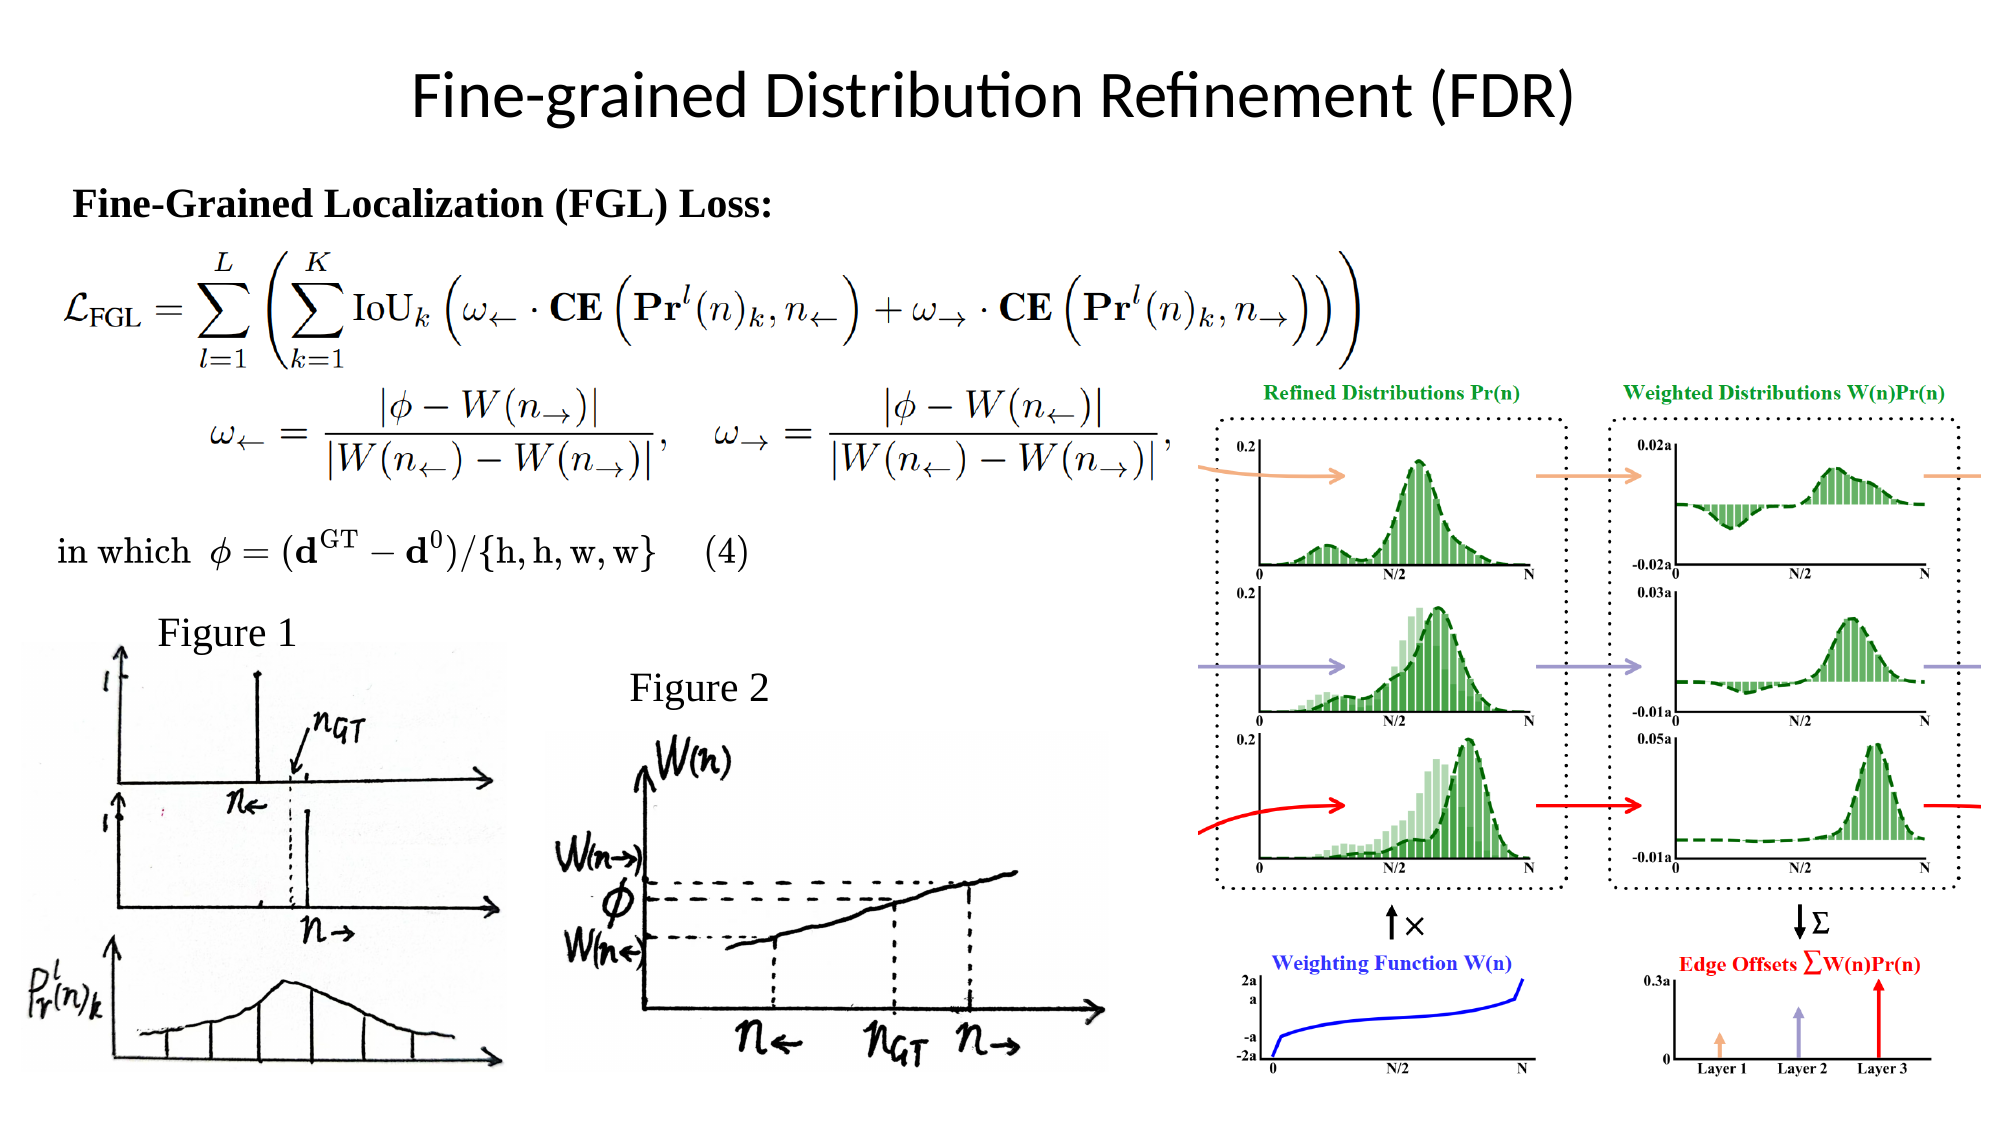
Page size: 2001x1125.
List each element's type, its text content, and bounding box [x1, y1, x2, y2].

picture [57, 528, 751, 573]
text_box Fine-Grained Localization (FGL) Loss: [57, 168, 805, 234]
text_box Fine-grained Distribution Refinement (FDR) [395, 46, 1604, 145]
picture [544, 730, 1109, 1072]
picture [21, 642, 507, 1072]
text_box Figure 2 [614, 651, 945, 716]
text_box Figure 1 [142, 597, 473, 642]
picture [57, 247, 1981, 1083]
